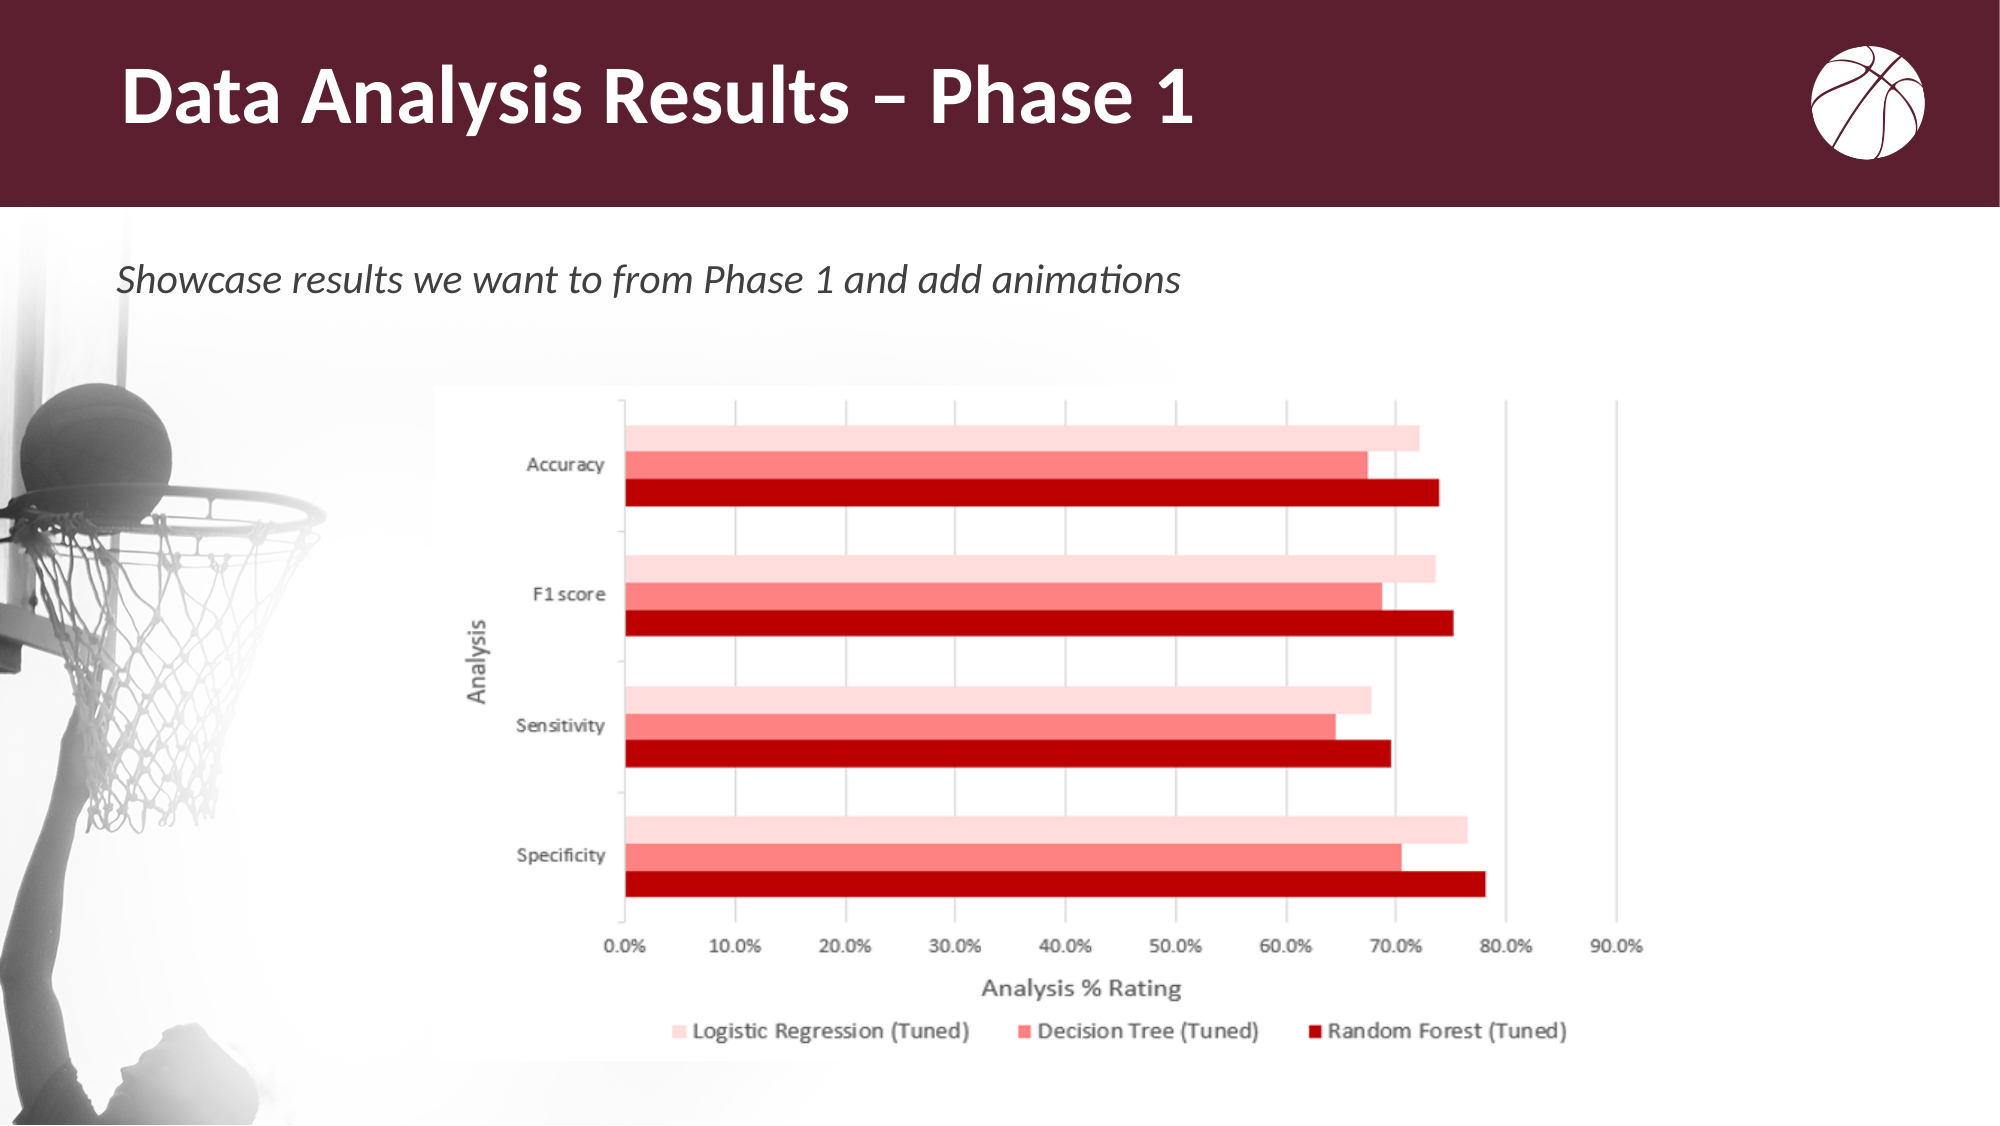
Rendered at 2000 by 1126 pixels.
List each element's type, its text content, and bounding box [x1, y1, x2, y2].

title Data Analysis Results – Phase 1 [104, 24, 1905, 156]
picture [0, 0, 2000, 1125]
list Showcase results we want to from Phase 1 and add animations [99, 243, 1900, 1036]
